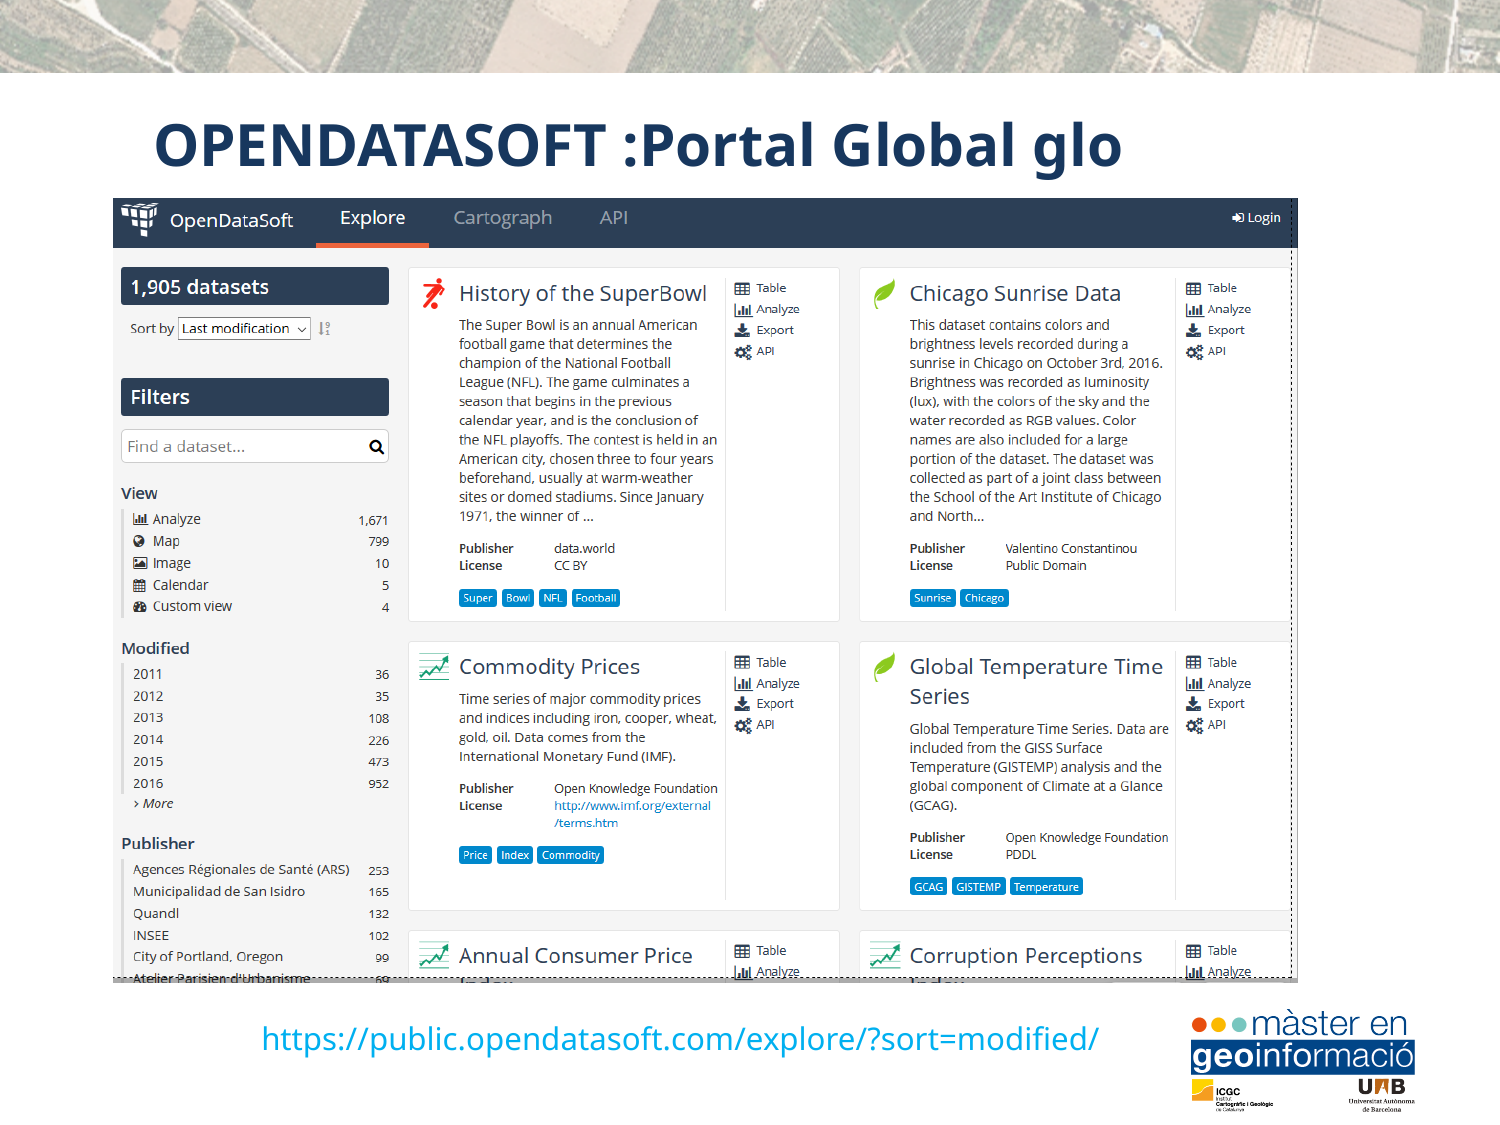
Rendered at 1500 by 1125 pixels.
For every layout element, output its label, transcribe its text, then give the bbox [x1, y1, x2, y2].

picture [1191, 1004, 1425, 1112]
picture [0, 0, 1500, 73]
text_box https://public.opendatasoft.com/explore/?sort=modified/ [247, 1011, 1142, 1058]
picture [113, 198, 1298, 983]
text_box OPENDATASOFT :Portal Global glo [139, 101, 1217, 161]
